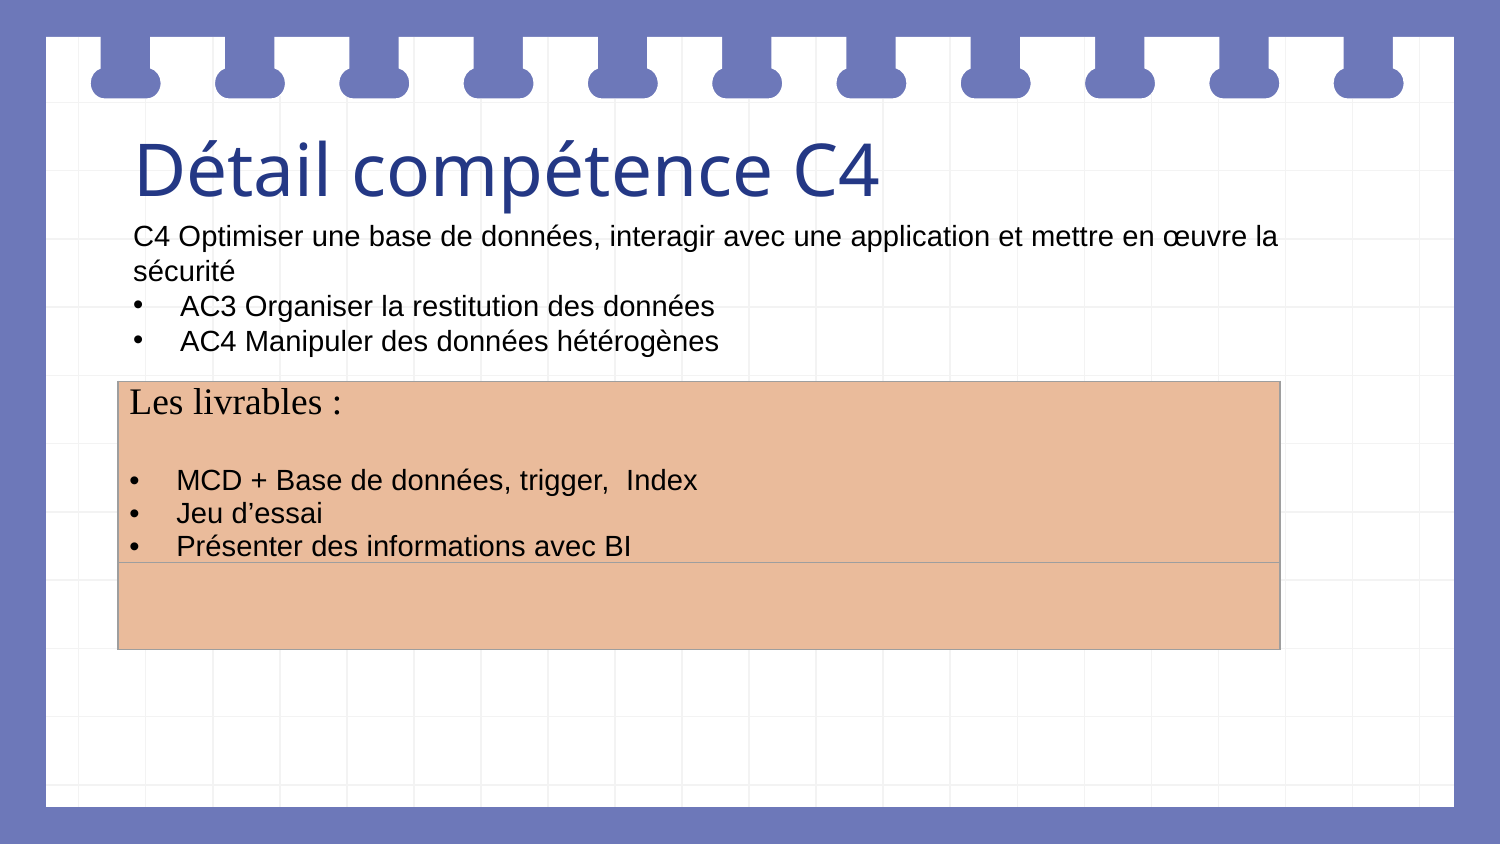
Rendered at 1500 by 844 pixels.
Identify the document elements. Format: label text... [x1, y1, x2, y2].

text_box C4 Optimiser une base de données, interagir avec une application et mettre en œuvre la sécurité AC3 Organiser la restitution des données AC4 Manipuler des données hétérogènes [118, 201, 1382, 382]
title Détail compétence C4 [118, 108, 1382, 201]
table_header Les livrables : MCD + Base de données, trigger, Index Jeu d’essai Présenter des informations avec BI [119, 382, 1279, 562]
table_cell [119, 563, 1279, 649]
